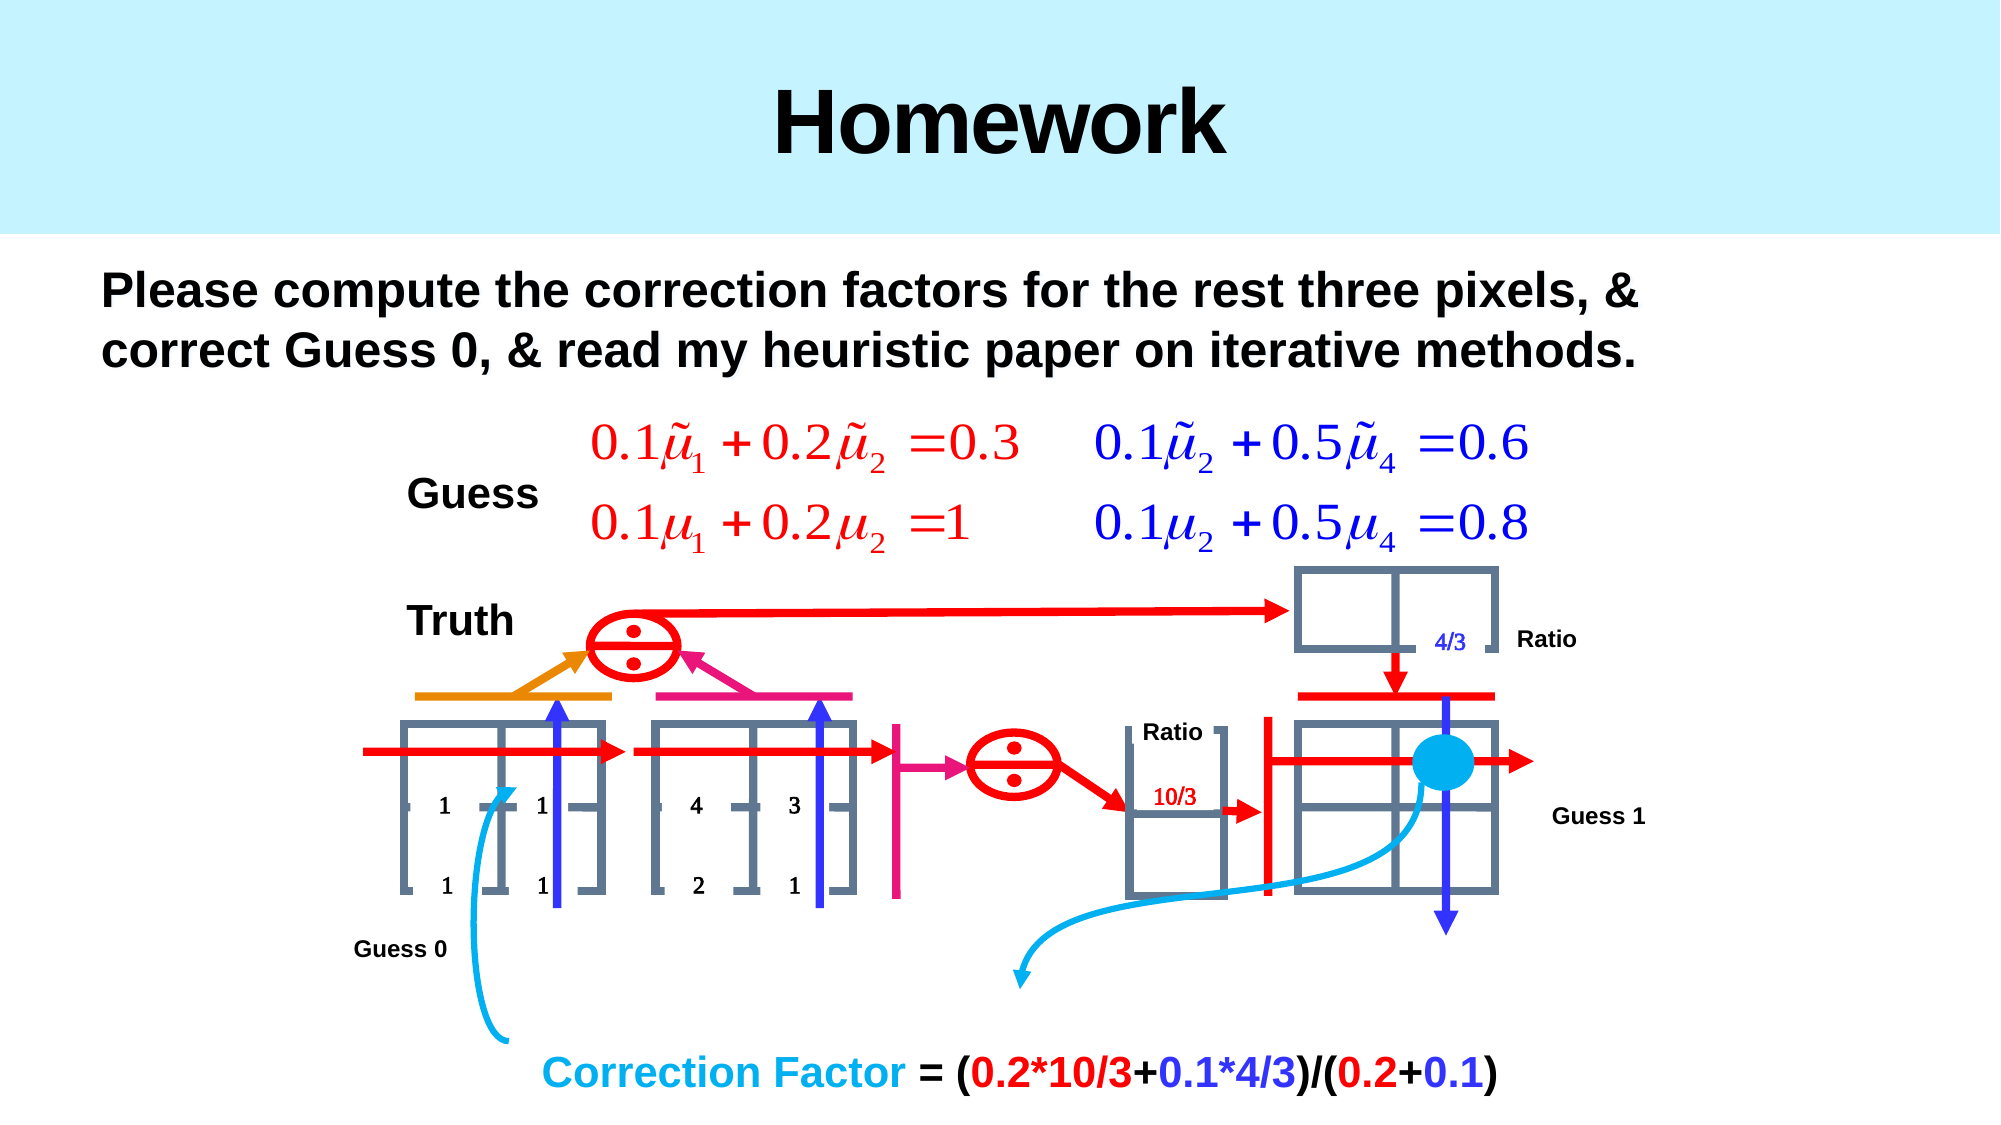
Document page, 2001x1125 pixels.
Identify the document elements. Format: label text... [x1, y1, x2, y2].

title Homework [0, 0, 2000, 234]
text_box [341, 412, 1659, 1045]
text_box Please compute the correction factors for the rest three pixels, & correct Guess 0, & read my heuristic paper on iterative methods. [85, 242, 1778, 392]
